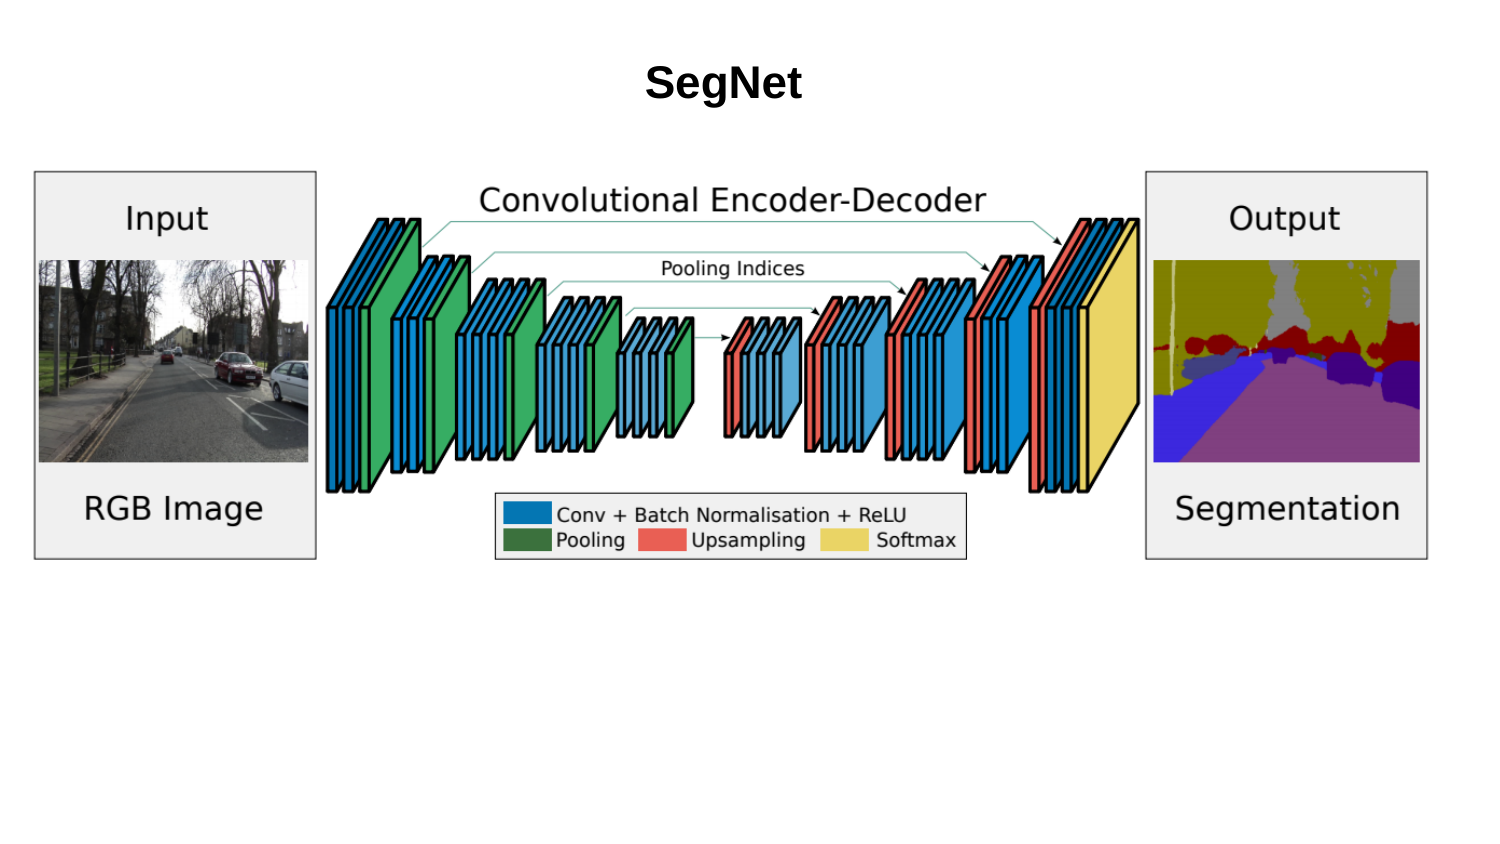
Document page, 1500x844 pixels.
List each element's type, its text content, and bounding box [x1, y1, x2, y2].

picture [0, 140, 1451, 589]
text_box SegNet [629, 37, 960, 139]
